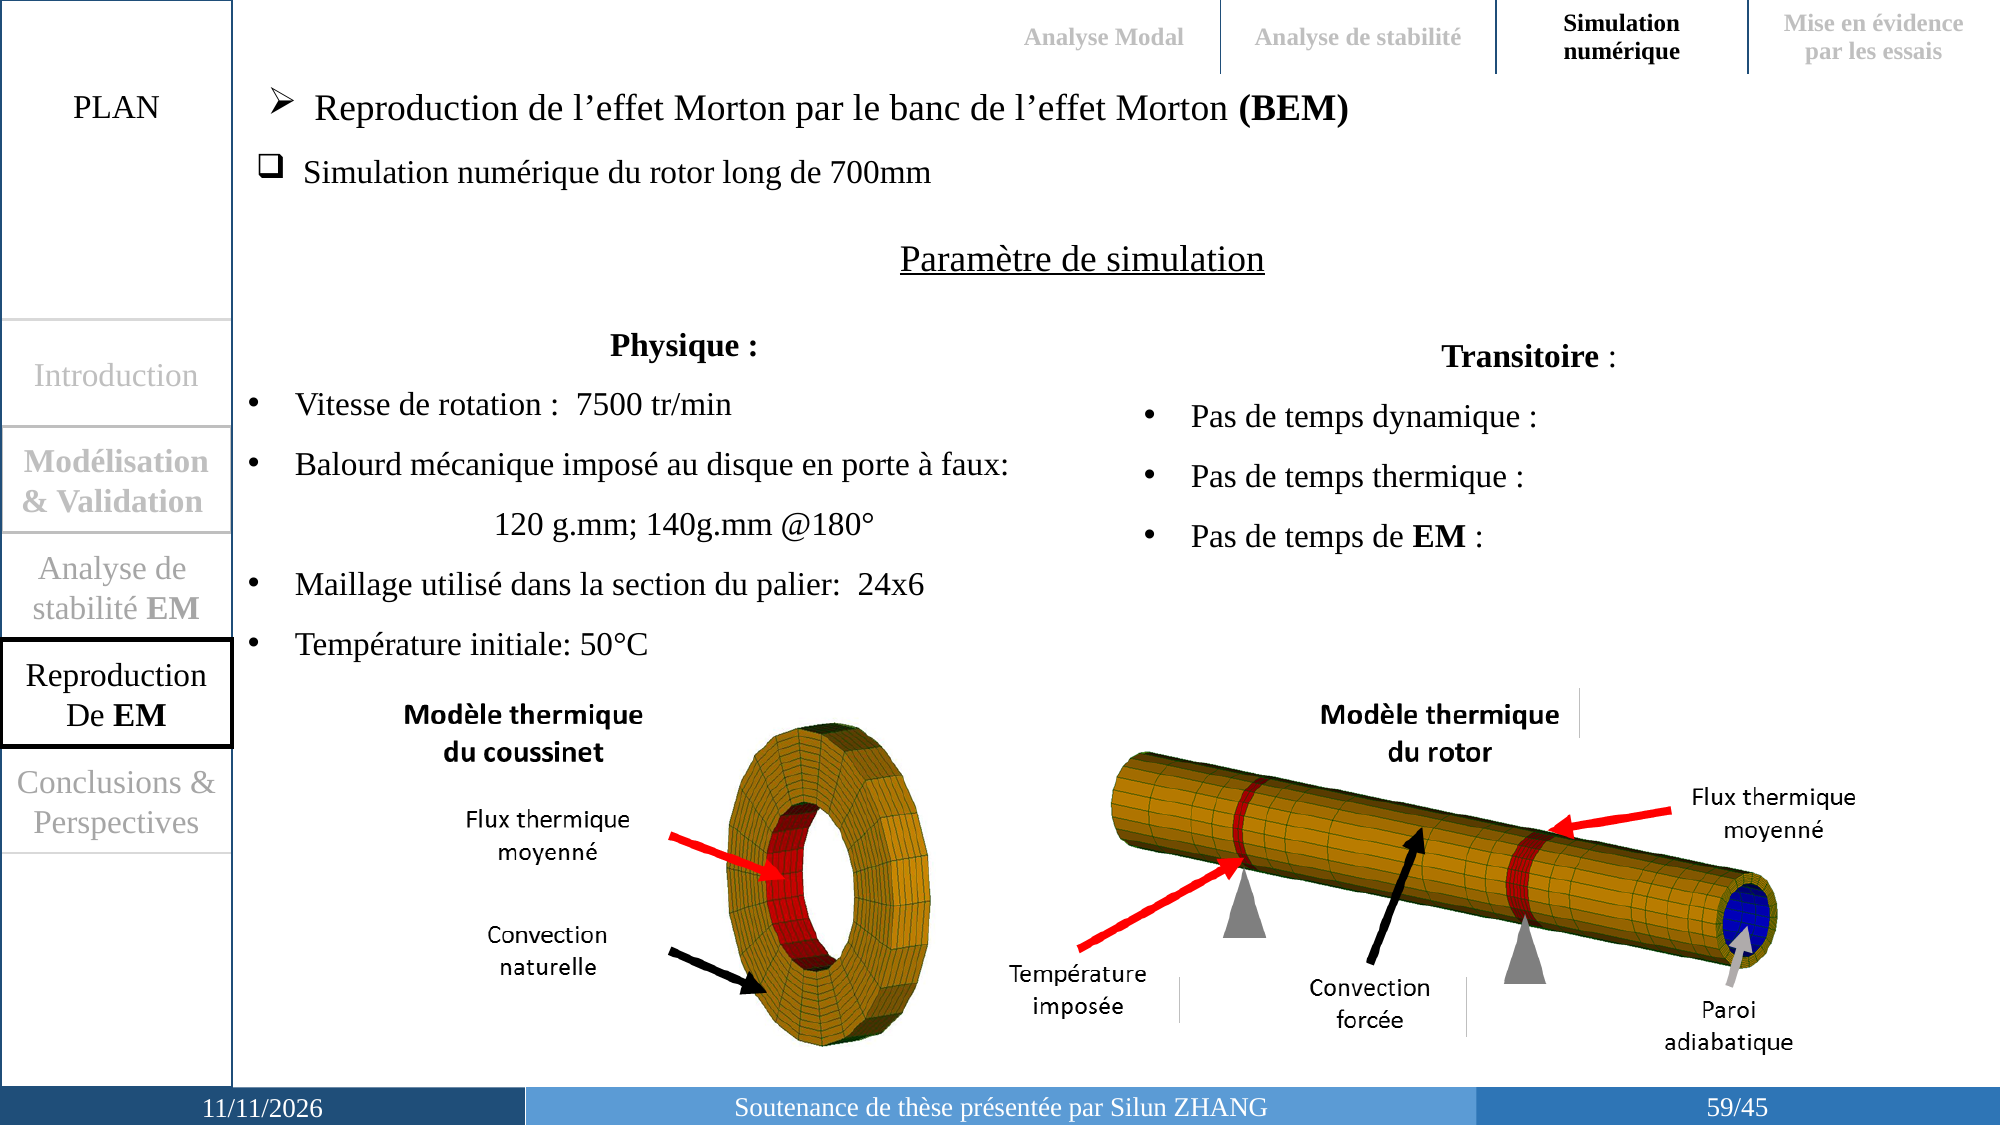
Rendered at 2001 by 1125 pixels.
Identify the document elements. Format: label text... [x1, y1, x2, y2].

text_box [0, 747, 233, 1087]
table_header Simulation numérique [1497, 0, 1747, 74]
picture [378, 685, 1880, 1074]
table_header Mise en évidence par les essais [1749, 0, 2000, 74]
footer Soutenance de thèse présentée par Silun ZHANG [526, 1087, 1477, 1125]
table_header Analyse de stabilité [1221, 0, 1495, 74]
text_box Reproduction De EM [0, 639, 233, 747]
slide_number 59/45 [1477, 1087, 2000, 1125]
text_box Reproduction de l’effet Morton par le banc de l’effet Morton (BEM) [252, 75, 1375, 136]
text_box Physique : Vitesse de rotation : 7500 tr/min Balourd mécanique imposé au disque en porte à faux: 120 g.mm; 140g.mm @180° Maillage utilisé dans la section du palier: 24x6 Température initiale: 50°C [233, 295, 1136, 670]
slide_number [0, 1087, 525, 1125]
text_box Paramètre de simulation [885, 203, 1281, 287]
text_box [0, 0, 233, 639]
table_header Analyse Modal [988, 0, 1220, 74]
text_box Simulation numérique du rotor long de 700mm [241, 143, 1664, 198]
